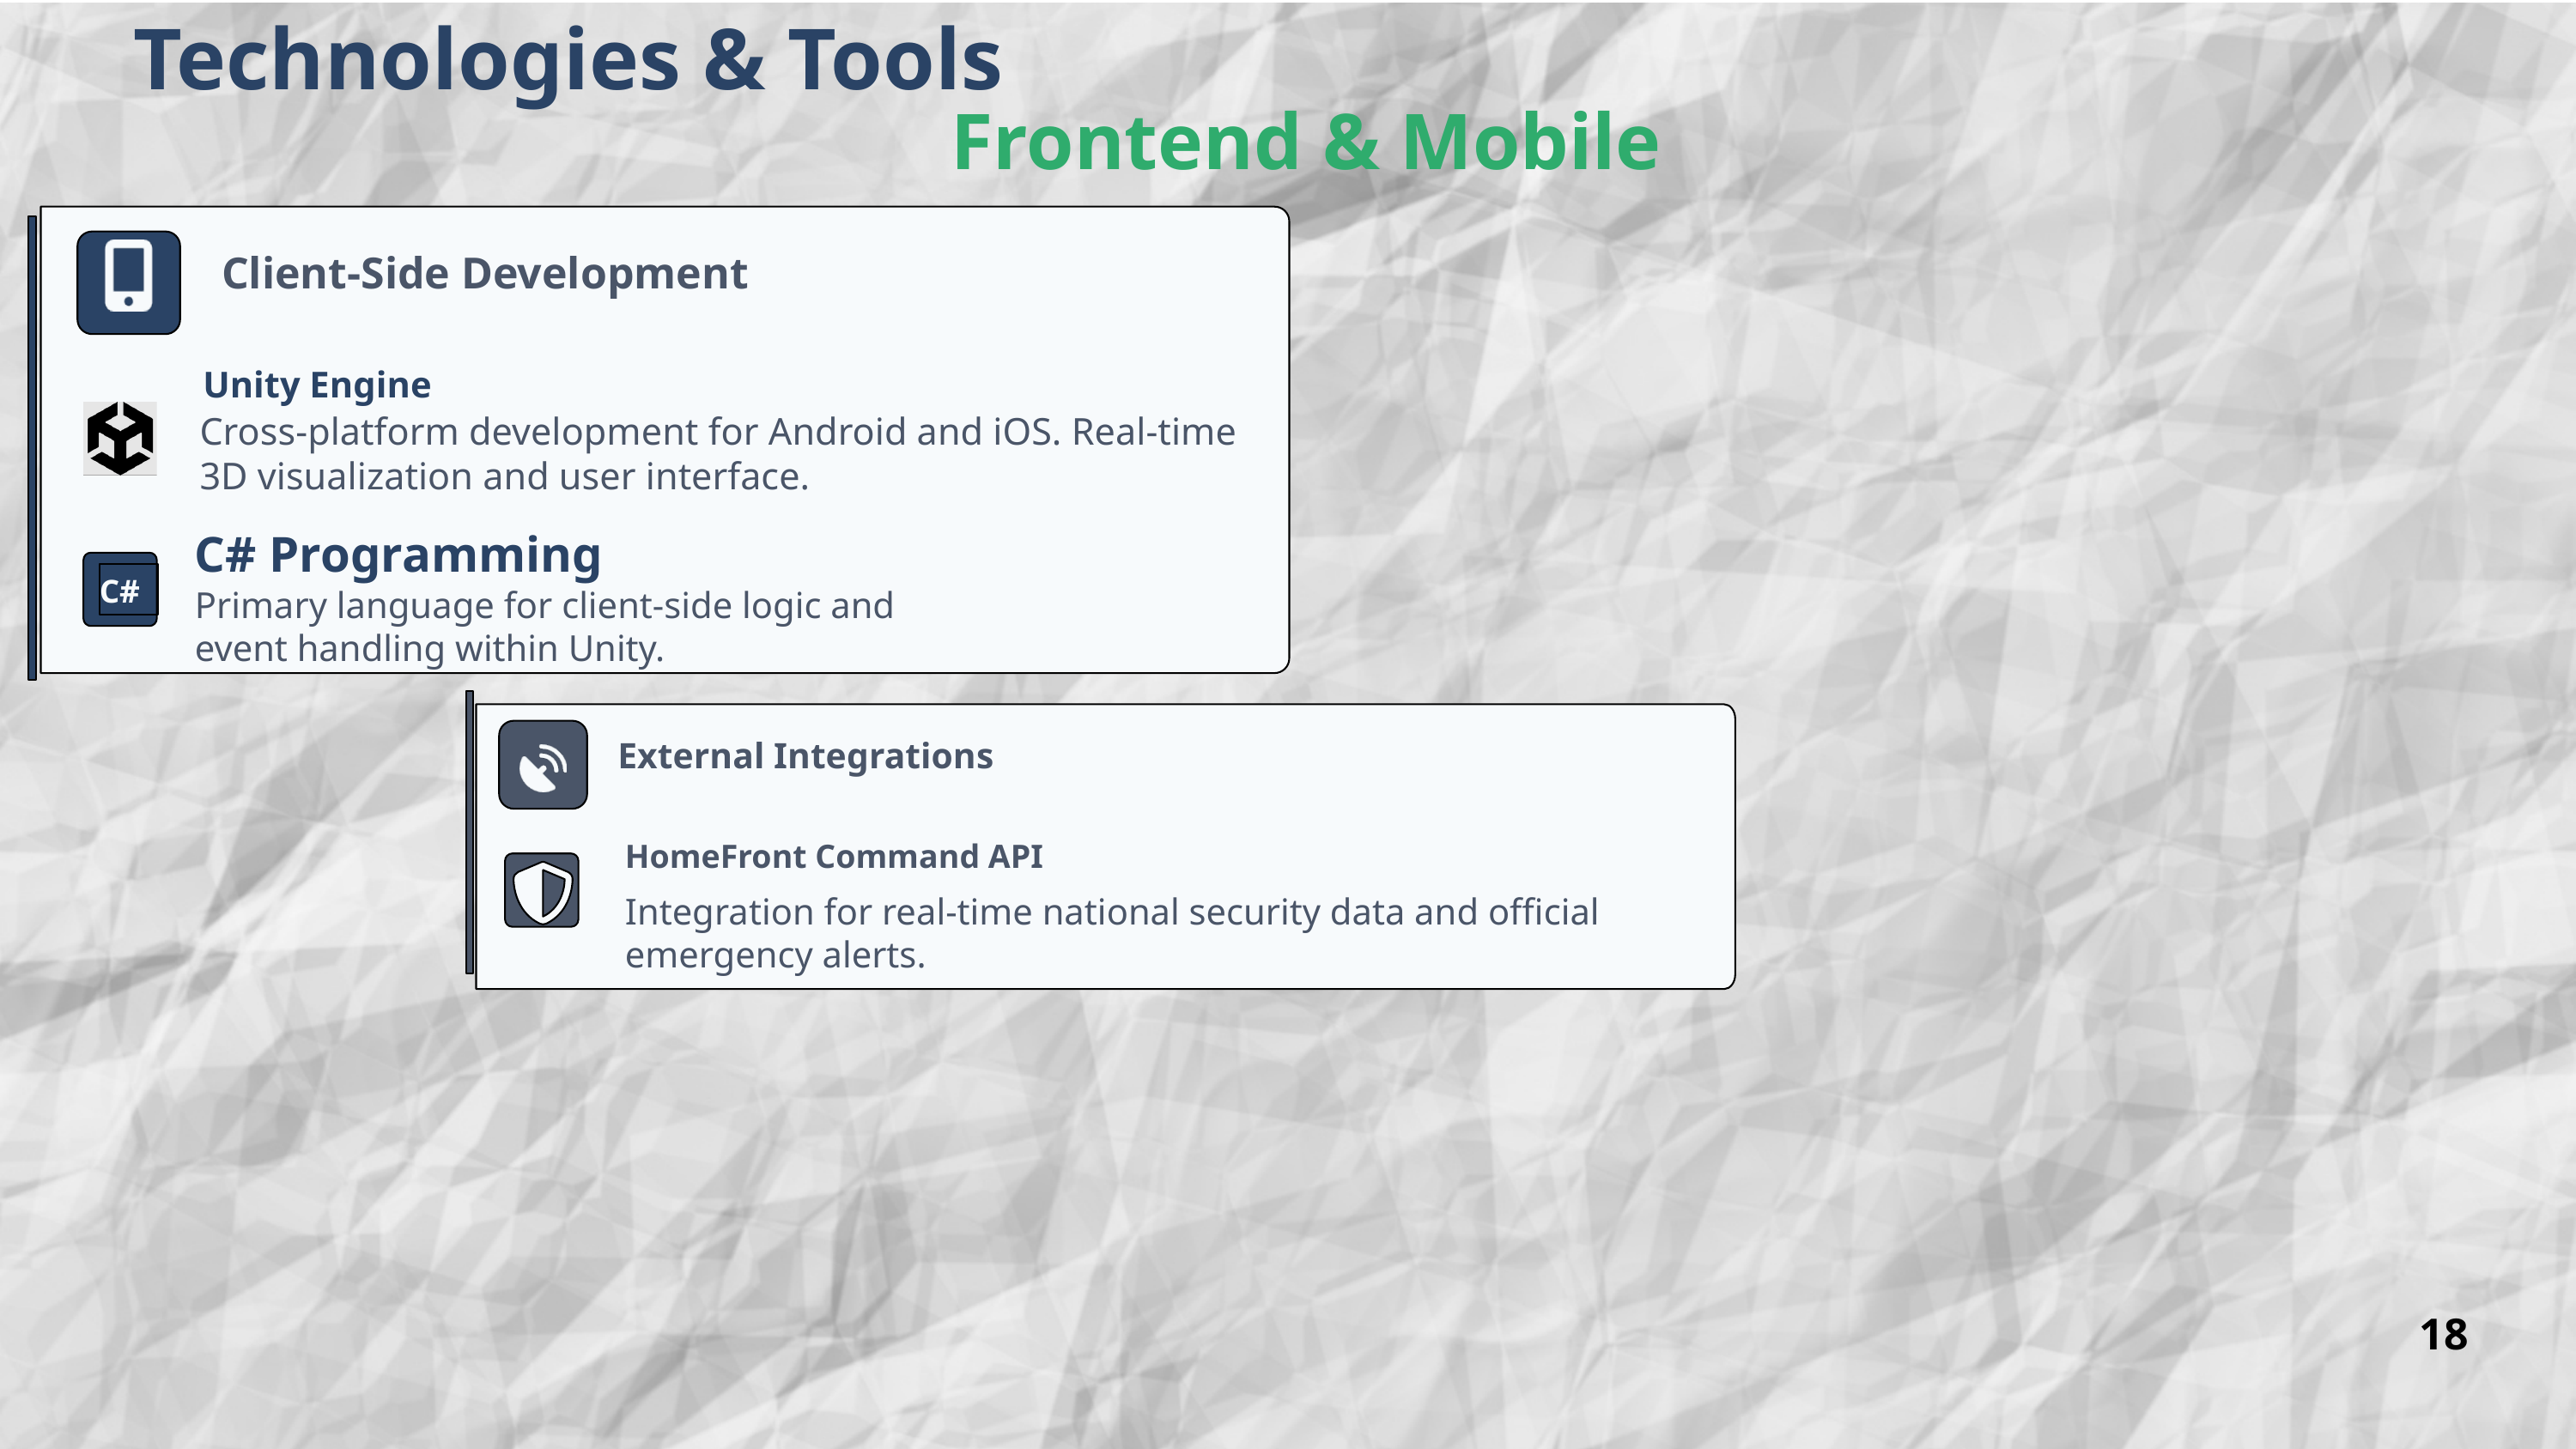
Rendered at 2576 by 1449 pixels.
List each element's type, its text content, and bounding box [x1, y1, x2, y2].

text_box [27, 215, 37, 680]
text_box [476, 704, 1735, 990]
text_box Frontend & Mobile [951, 66, 1739, 202]
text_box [99, 563, 159, 615]
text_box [504, 852, 579, 927]
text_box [40, 206, 1290, 674]
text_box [82, 552, 157, 627]
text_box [76, 231, 181, 335]
text_box [0, 3, 2576, 1449]
text_box 18 [2419, 1298, 2469, 1359]
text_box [511, 861, 575, 925]
text_box HomeFront Command API [624, 809, 1479, 887]
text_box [465, 691, 474, 974]
text_box Technologies & Tools [133, 3, 1255, 130]
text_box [499, 720, 587, 809]
text_box Integration for real-time national security data and official emergency alerts. [624, 887, 1698, 976]
text_box External Integrations [617, 712, 1101, 789]
